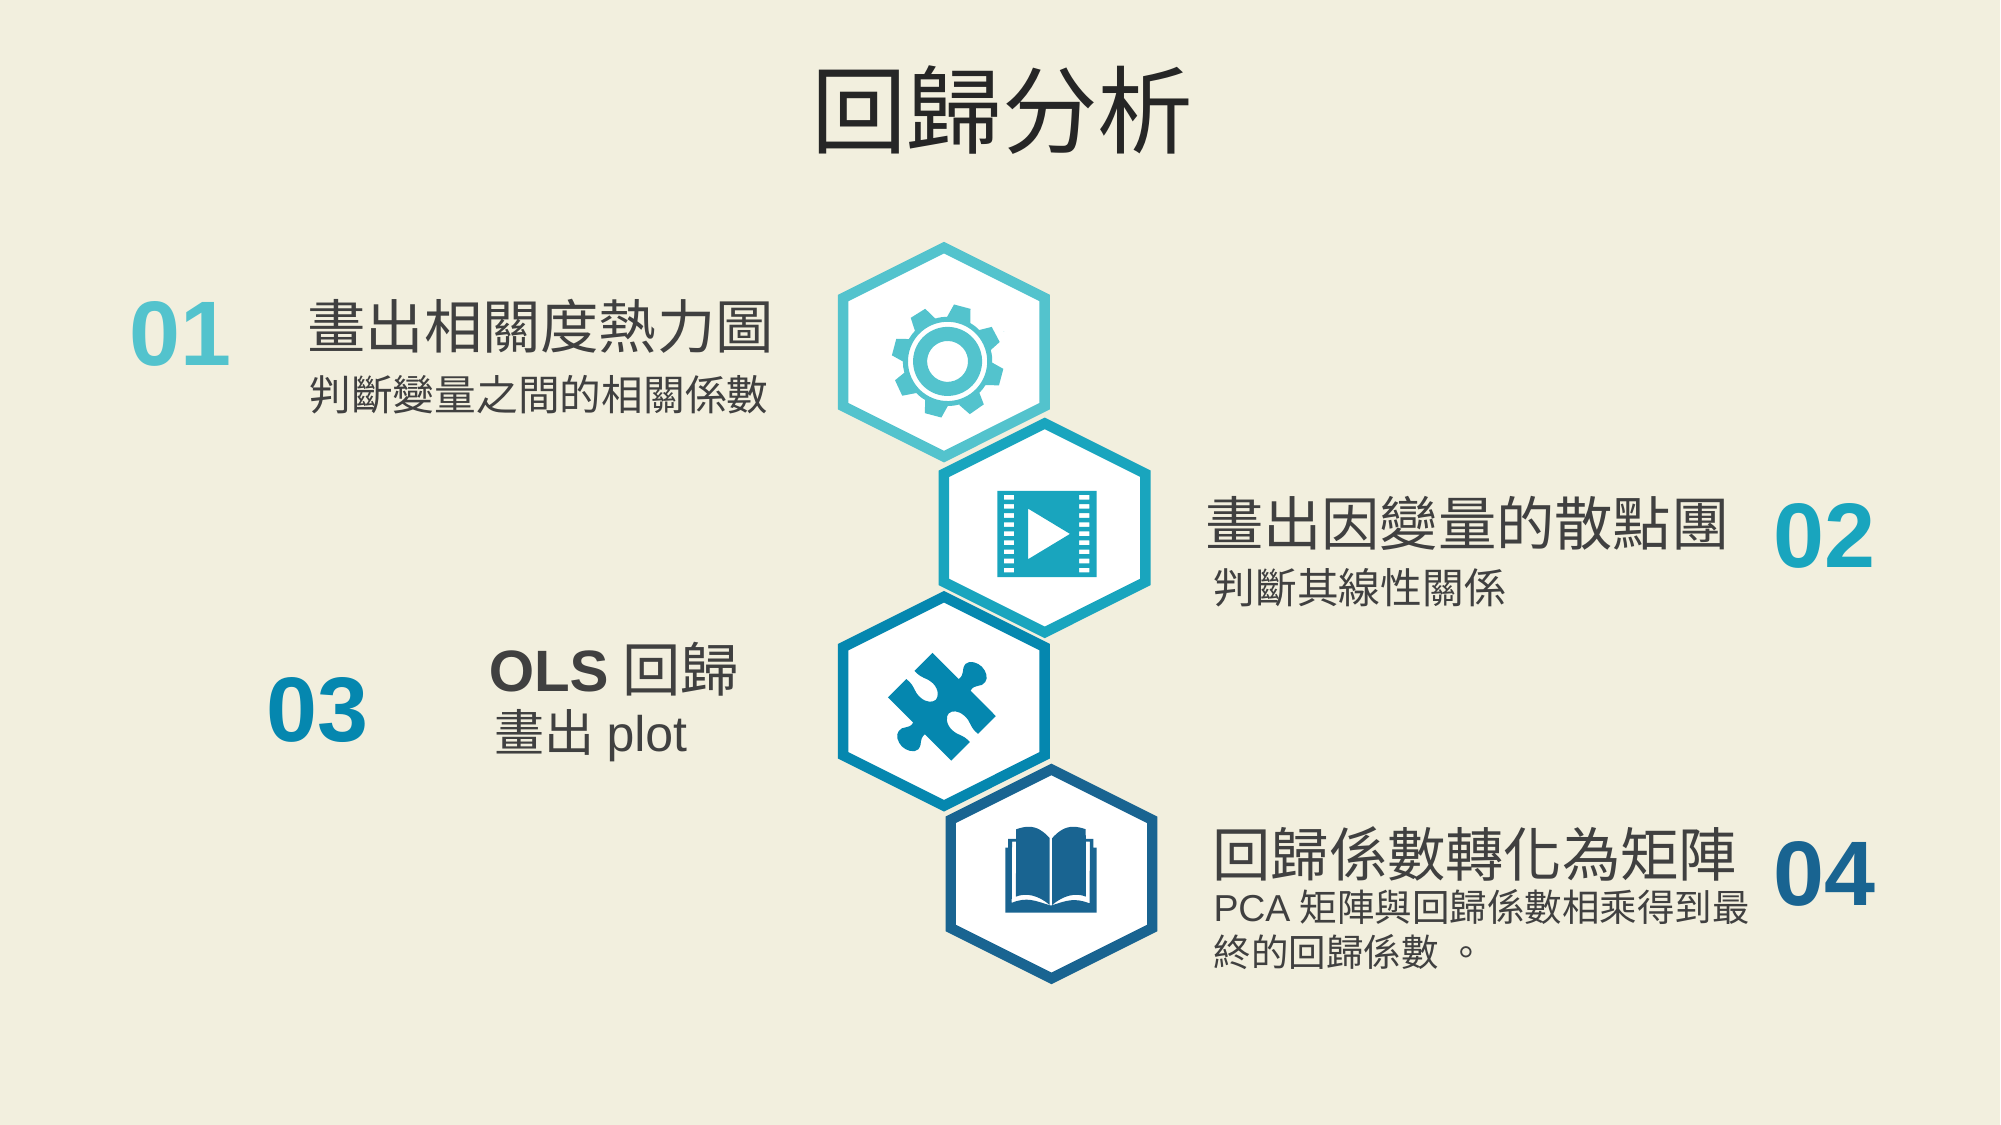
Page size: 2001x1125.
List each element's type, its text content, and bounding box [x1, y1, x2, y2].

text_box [474, 625, 1051, 770]
list 回歸分析 [53, 55, 1952, 175]
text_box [843, 247, 1153, 979]
text_box 04 [1746, 806, 1903, 932]
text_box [1197, 810, 1794, 983]
text_box 01 [53, 265, 309, 391]
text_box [1190, 479, 1793, 621]
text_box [292, 282, 1006, 427]
text_box 03 [145, 642, 474, 767]
text_box 02 [1723, 468, 1926, 594]
